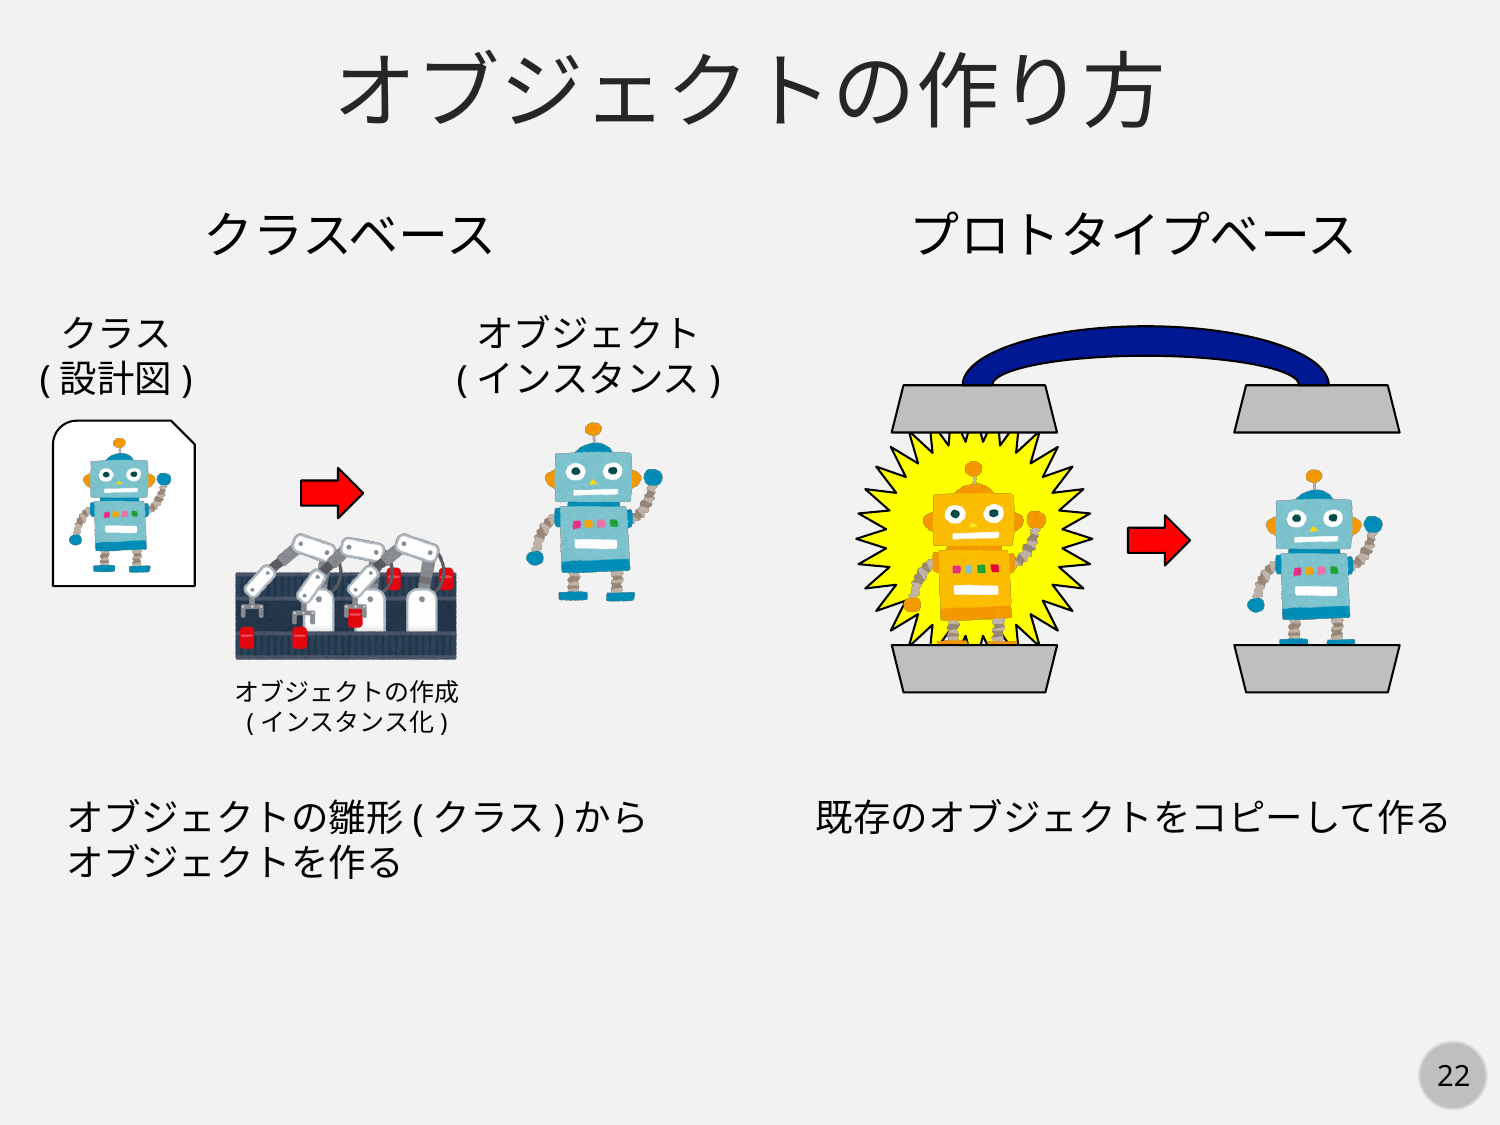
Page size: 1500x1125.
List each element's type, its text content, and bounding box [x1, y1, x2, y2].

text_box [893, 658, 1056, 694]
text_box [1233, 644, 1401, 694]
text_box [875, 589, 891, 612]
text_box オブジェクト (インスタンス) [441, 302, 736, 408]
text_box [889, 446, 908, 456]
text_box [908, 434, 1041, 456]
text_box [1233, 384, 1401, 434]
picture [1246, 467, 1385, 653]
text_box [855, 488, 891, 590]
text_box [961, 325, 1330, 387]
text_box [1056, 488, 1094, 612]
picture [525, 420, 665, 606]
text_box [52, 420, 195, 587]
list オブジェクトの作り方 [0, 31, 1500, 155]
text_box [1040, 446, 1059, 456]
text_box オブジェクトの作成 (インスタンス化) [219, 668, 475, 744]
text_box [875, 465, 891, 488]
picture [230, 515, 461, 695]
text_box オブジェクトの雛形(クラス)から オブジェクトを作る [51, 786, 664, 892]
text_box プロトタイプベース [895, 196, 1373, 271]
text_box クラス (設計図) [24, 302, 208, 408]
text_box 既存のオブジェクトをコピーして作る [801, 786, 1468, 847]
text_box クラスベース [188, 196, 511, 271]
text_box [890, 384, 1059, 434]
picture [891, 456, 1056, 658]
text_box [1056, 465, 1074, 490]
text_box [1126, 514, 1191, 567]
text_box [300, 466, 364, 515]
